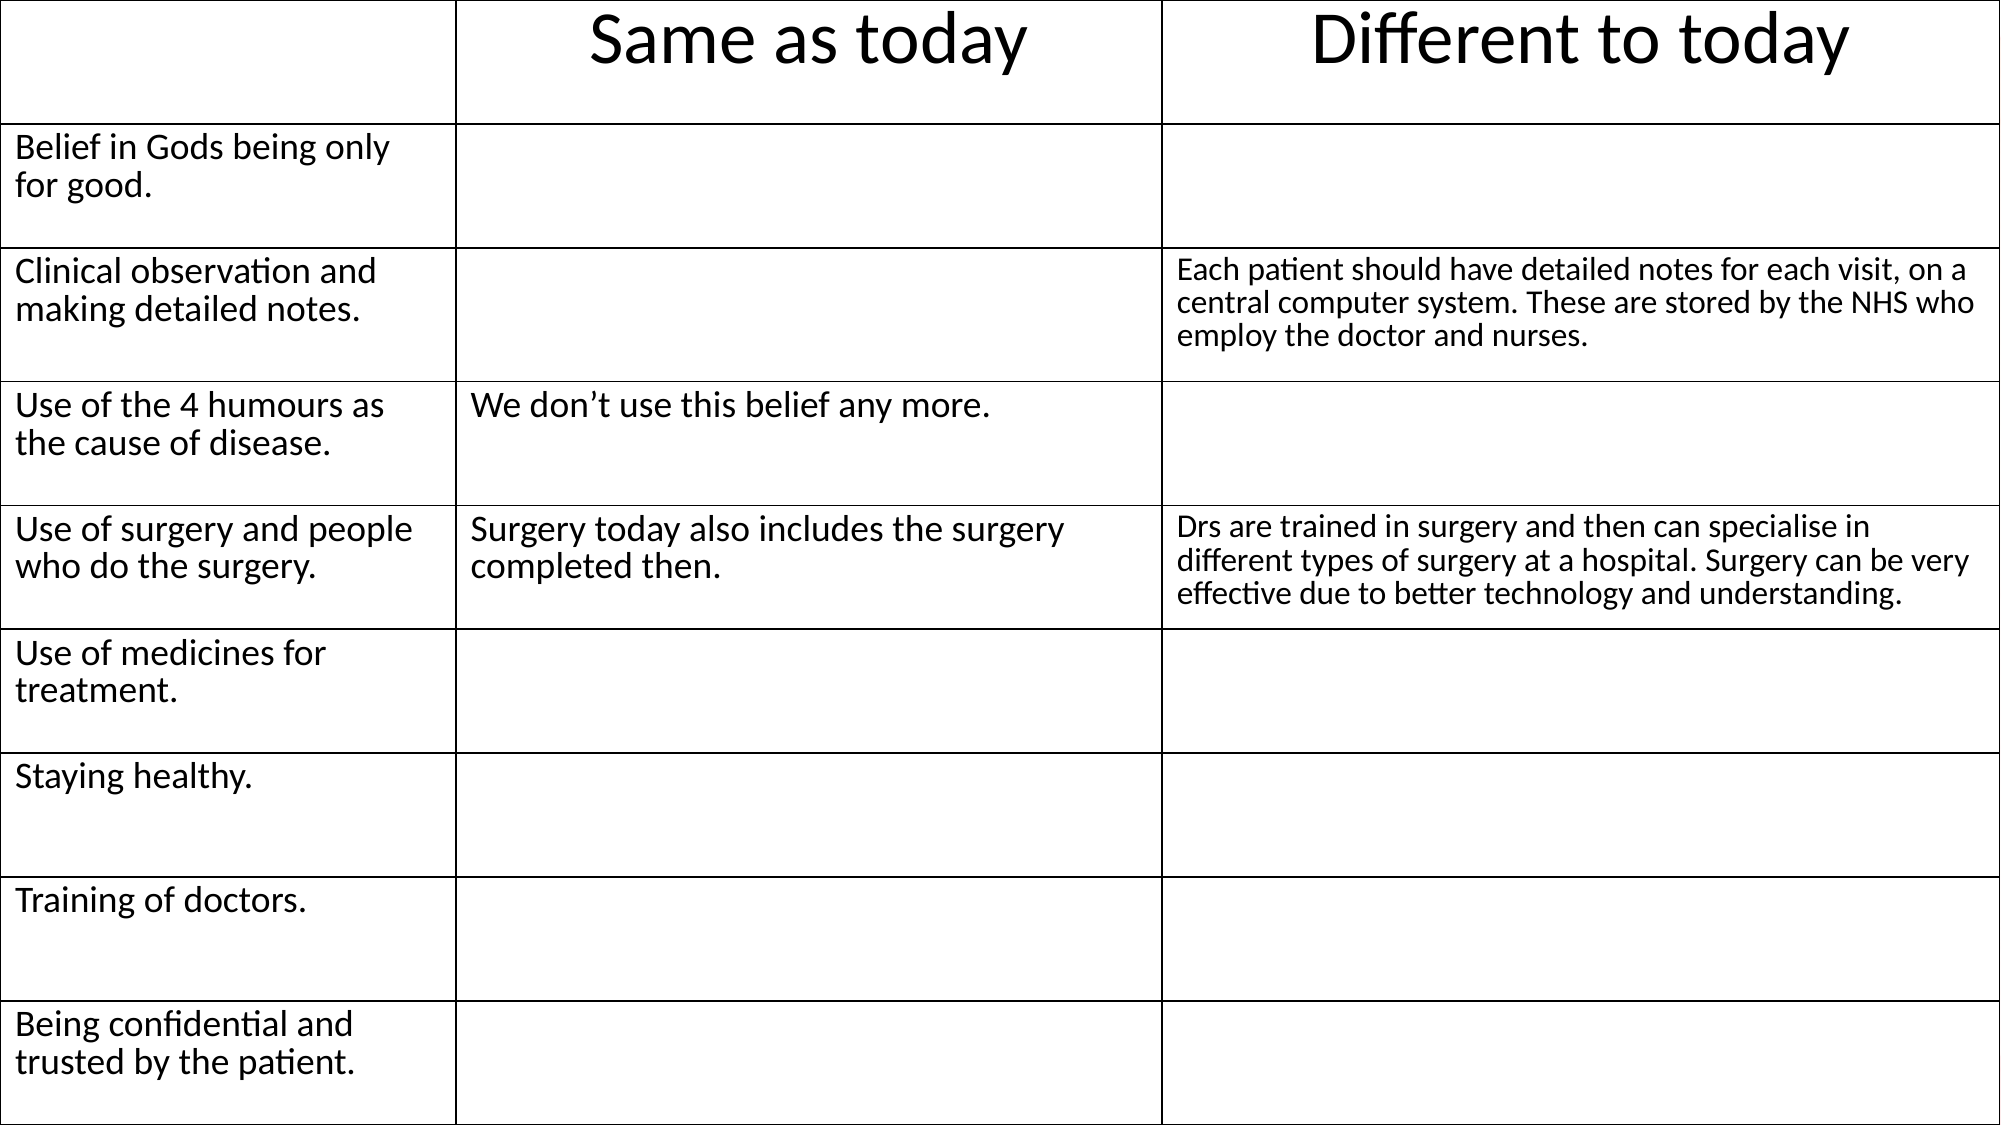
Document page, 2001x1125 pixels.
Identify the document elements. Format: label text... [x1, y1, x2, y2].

table_cell Training of doctors. [1, 878, 455, 1000]
table_cell [457, 125, 1161, 247]
table_header Same as today [457, 1, 1161, 123]
table_header Different to today [1163, 1, 1999, 123]
table_cell [1163, 754, 1999, 876]
table_cell Drs are trained in surgery and then can specialise in different types of surgery at a hospital. Surgery can be very effective due to better technology and understanding. [1163, 506, 1999, 628]
table_cell [1163, 1002, 1999, 1124]
table_cell Surgery today also includes the surgery completed then. [457, 506, 1161, 628]
table_cell [1163, 630, 1999, 752]
table_cell Staying healthy. [1, 754, 455, 876]
table_cell Clinical observation and making detailed notes. [1, 249, 455, 381]
table_cell [1163, 125, 1999, 247]
table_header [1, 1, 455, 123]
table_cell Belief in Gods being only for good. [1, 125, 455, 247]
table_cell Each patient should have detailed notes for each visit, on a central computer system. These are stored by the NHS who employ the doctor and nurses. [1163, 249, 1999, 381]
table_cell We don’t use this belief any more. [457, 382, 1161, 505]
table_cell [457, 754, 1161, 876]
table_cell [1163, 878, 1999, 1000]
table_cell [457, 1002, 1161, 1124]
table_cell [457, 249, 1161, 381]
table_cell Use of medicines for treatment. [1, 630, 455, 752]
table_cell Being confidential and trusted by the patient. [1, 1002, 455, 1124]
table_cell [457, 878, 1161, 1000]
table_cell [457, 630, 1161, 752]
table_cell [1163, 382, 1999, 505]
table_cell Use of surgery and people who do the surgery. [1, 506, 455, 628]
table_cell Use of the 4 humours as the cause of disease. [1, 382, 455, 505]
